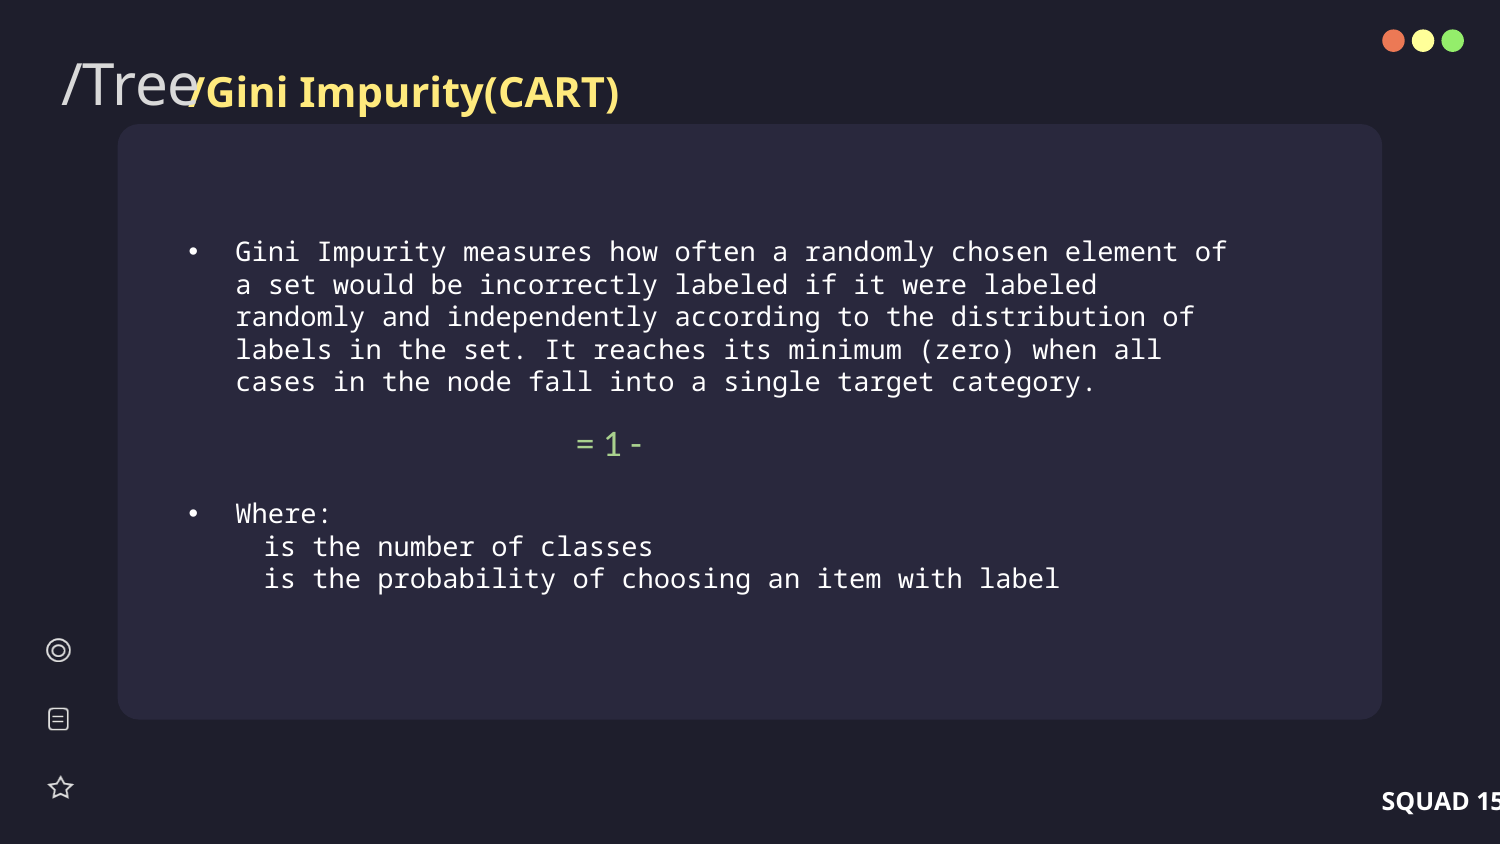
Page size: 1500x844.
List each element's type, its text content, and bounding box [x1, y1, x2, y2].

text_box /Gini Impurity(CART) [302, 58, 924, 124]
text_box [1382, 29, 1405, 52]
text_box [1441, 29, 1464, 52]
text_box Gini Impurity measures how often a randomly chosen element of a set would be incorrectly labeled if it were labeled randomly and independently according to the distribution of labels in the set. It reaches its minimum (zero) when all cases in the node fall into a single target category. [173, 227, 1254, 405]
text_box /Tree [45, 36, 302, 138]
text_box SQUAD 15 [1366, 774, 1500, 827]
picture [45, 638, 75, 801]
text_box [116, 123, 1384, 721]
text_box [1411, 29, 1435, 52]
